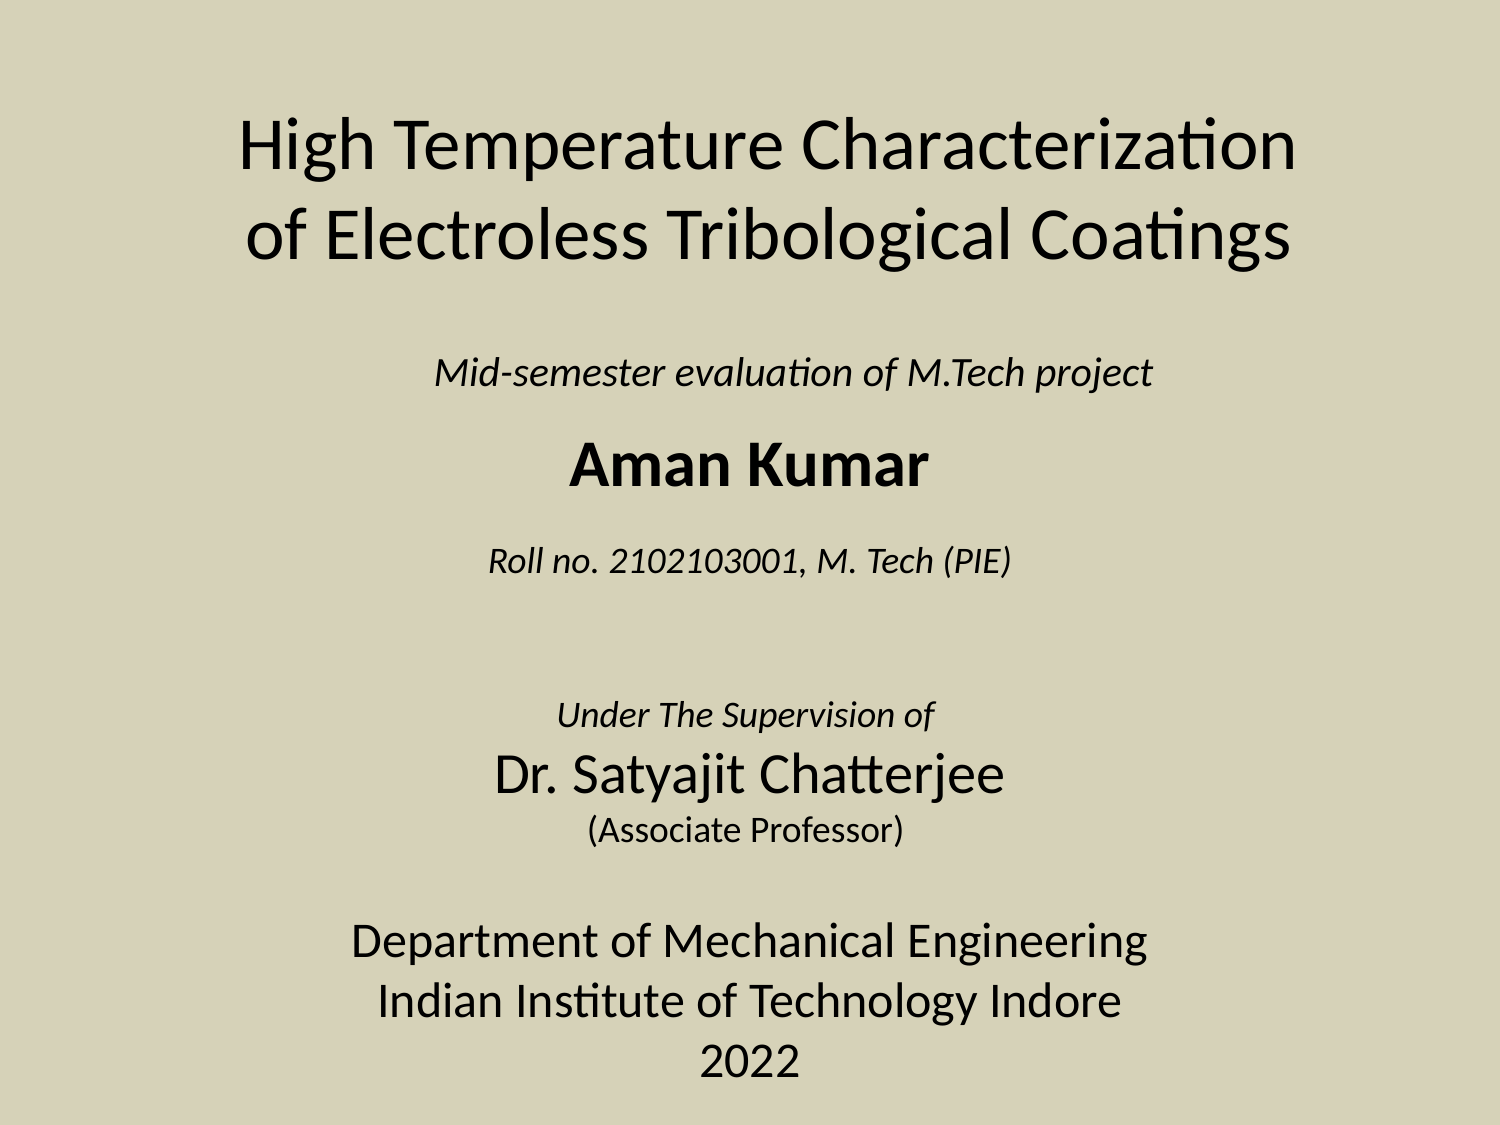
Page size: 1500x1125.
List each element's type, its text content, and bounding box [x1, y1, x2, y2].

text_box High Temperature Characterization of Electroless Tribological Coatings [212, 87, 1325, 283]
text_box Department of Mechanical Engineering Indian Institute of Technology Indore 2022 [137, 899, 1363, 1095]
text_box Mid-semester evaluation of M.Tech project [387, 337, 1200, 403]
text_box Roll no. 2102103001, M. Tech (PIE) [437, 528, 1063, 589]
text_box Under The Supervision of Dr. Satyajit Chatterjee (Associate Professor) [347, 637, 1153, 858]
text_box Aman Kumar [549, 412, 950, 508]
